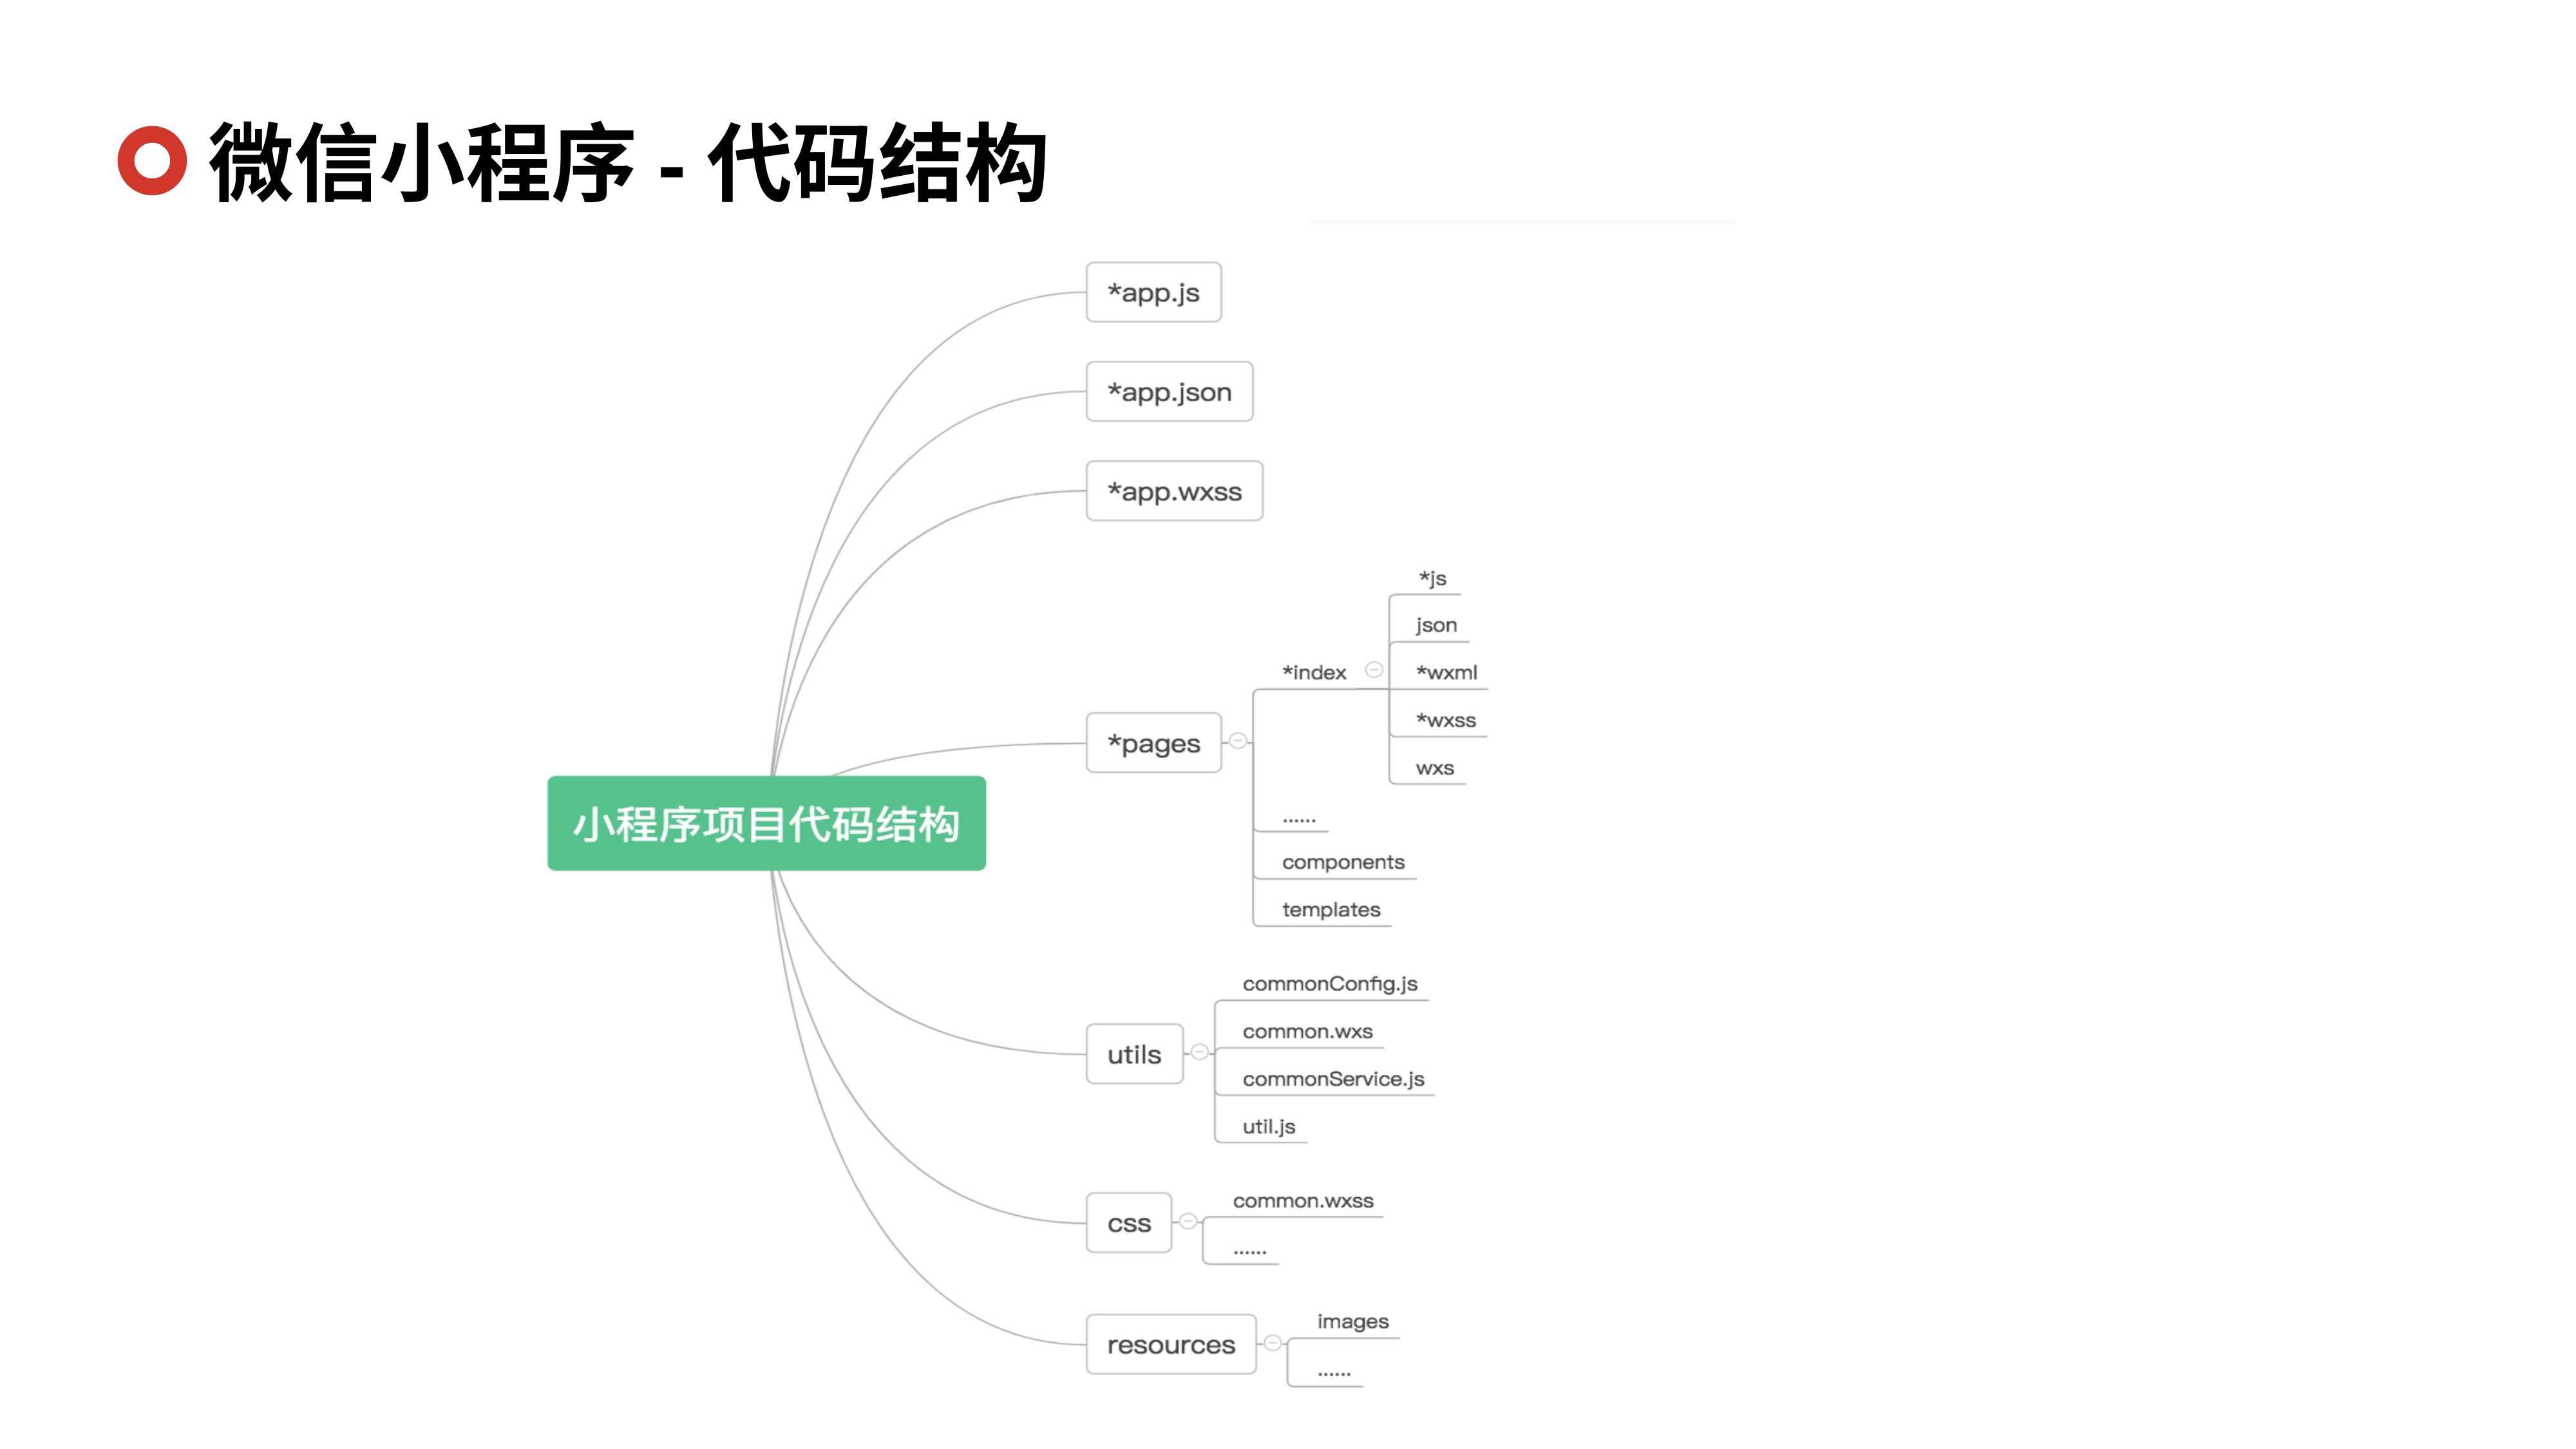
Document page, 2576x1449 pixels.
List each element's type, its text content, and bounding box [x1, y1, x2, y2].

text_box 微信小程序-代码结构 [200, 101, 1058, 220]
picture [350, 220, 2226, 1408]
text_box [117, 126, 187, 196]
